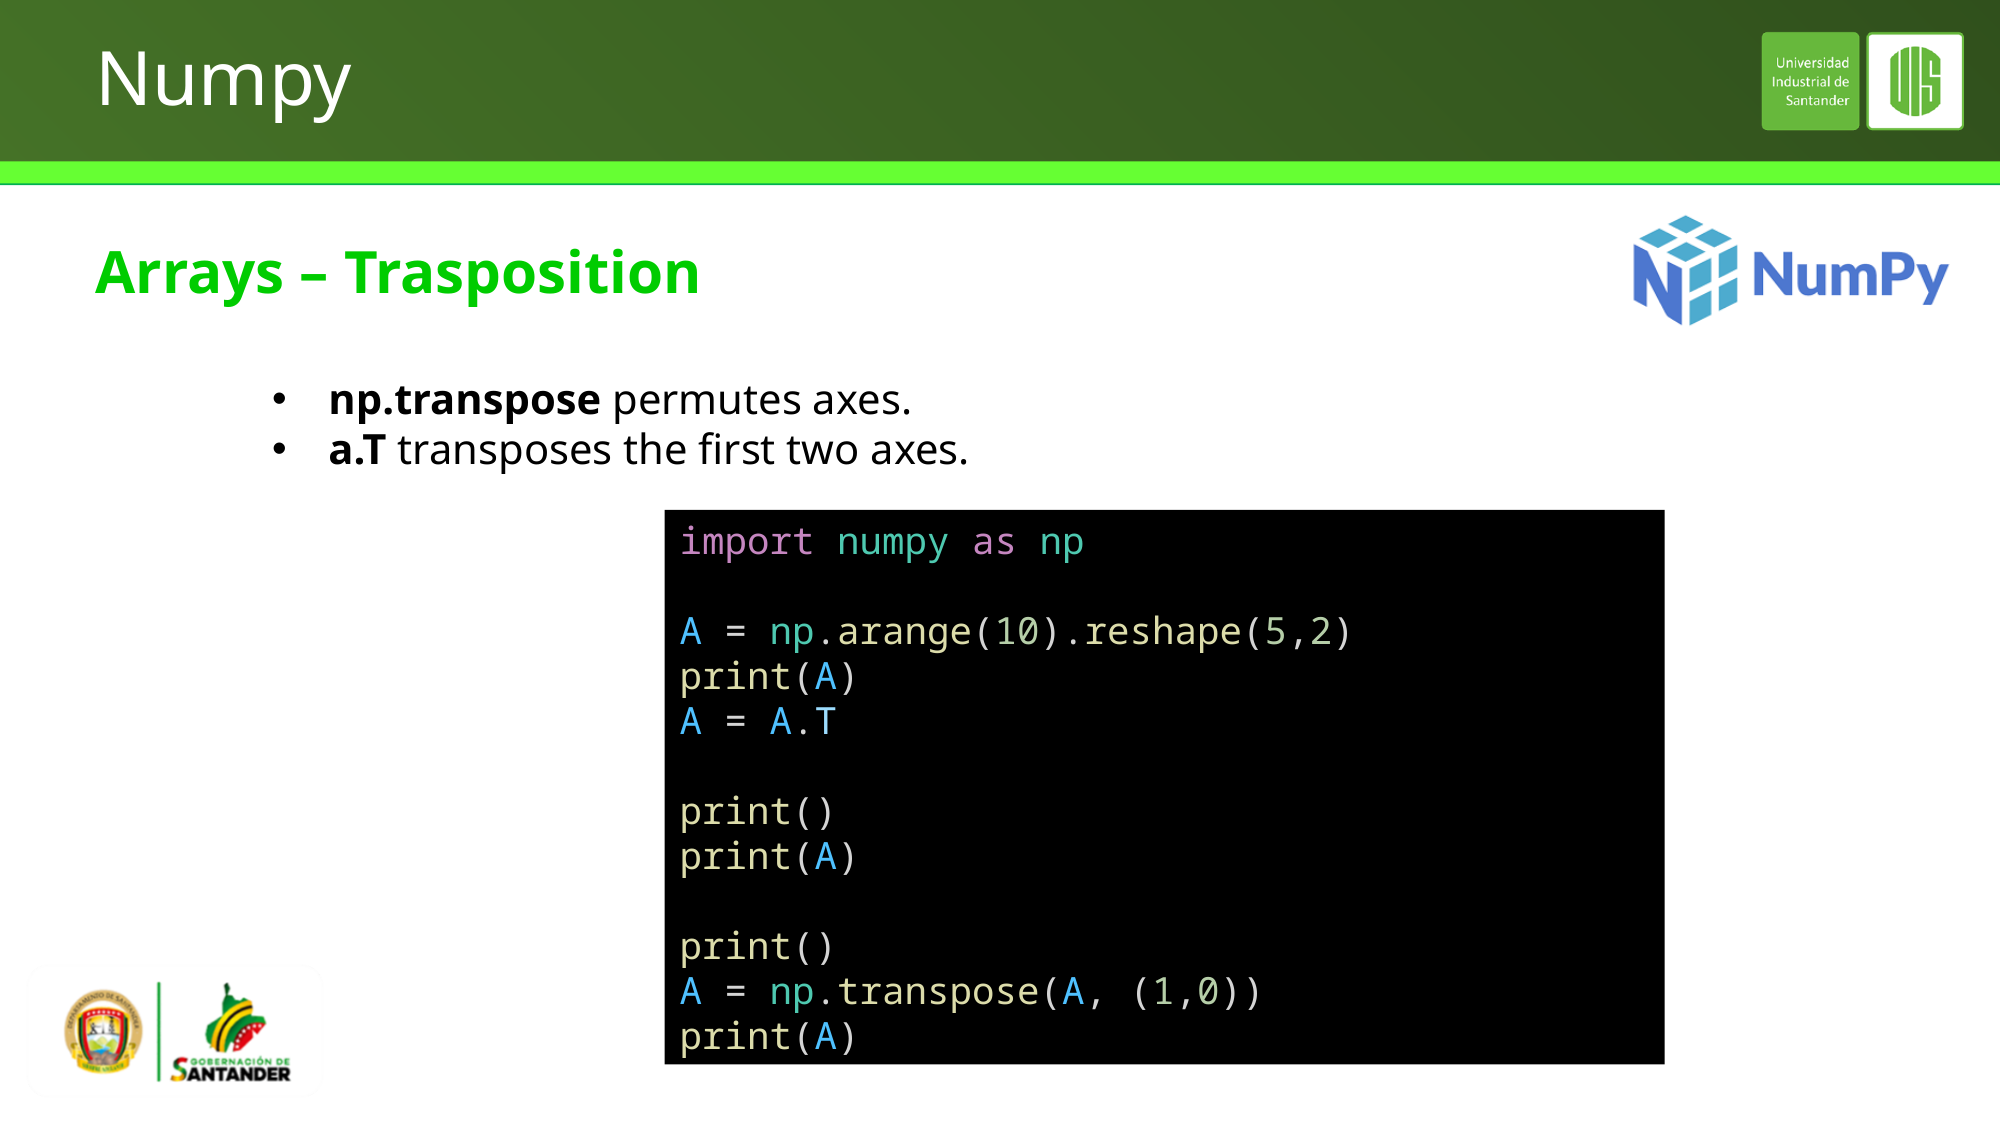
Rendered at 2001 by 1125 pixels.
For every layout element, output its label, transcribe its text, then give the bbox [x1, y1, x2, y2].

text_box np.transpose permutes axes. a.T transposes the first two axes. [257, 365, 1258, 481]
picture [1612, 190, 1971, 351]
picture [24, 963, 325, 1099]
text_box import numpy as np A = np.arange(10).reshape(5,2) print(A) A = A.T print() print(A) print() A = np.transpose(A, (1,0)) print(A) [664, 509, 1665, 1065]
picture [1760, 30, 1965, 131]
text_box Arrays – Trasposition [80, 227, 1314, 313]
title Numpy [80, 40, 1716, 123]
